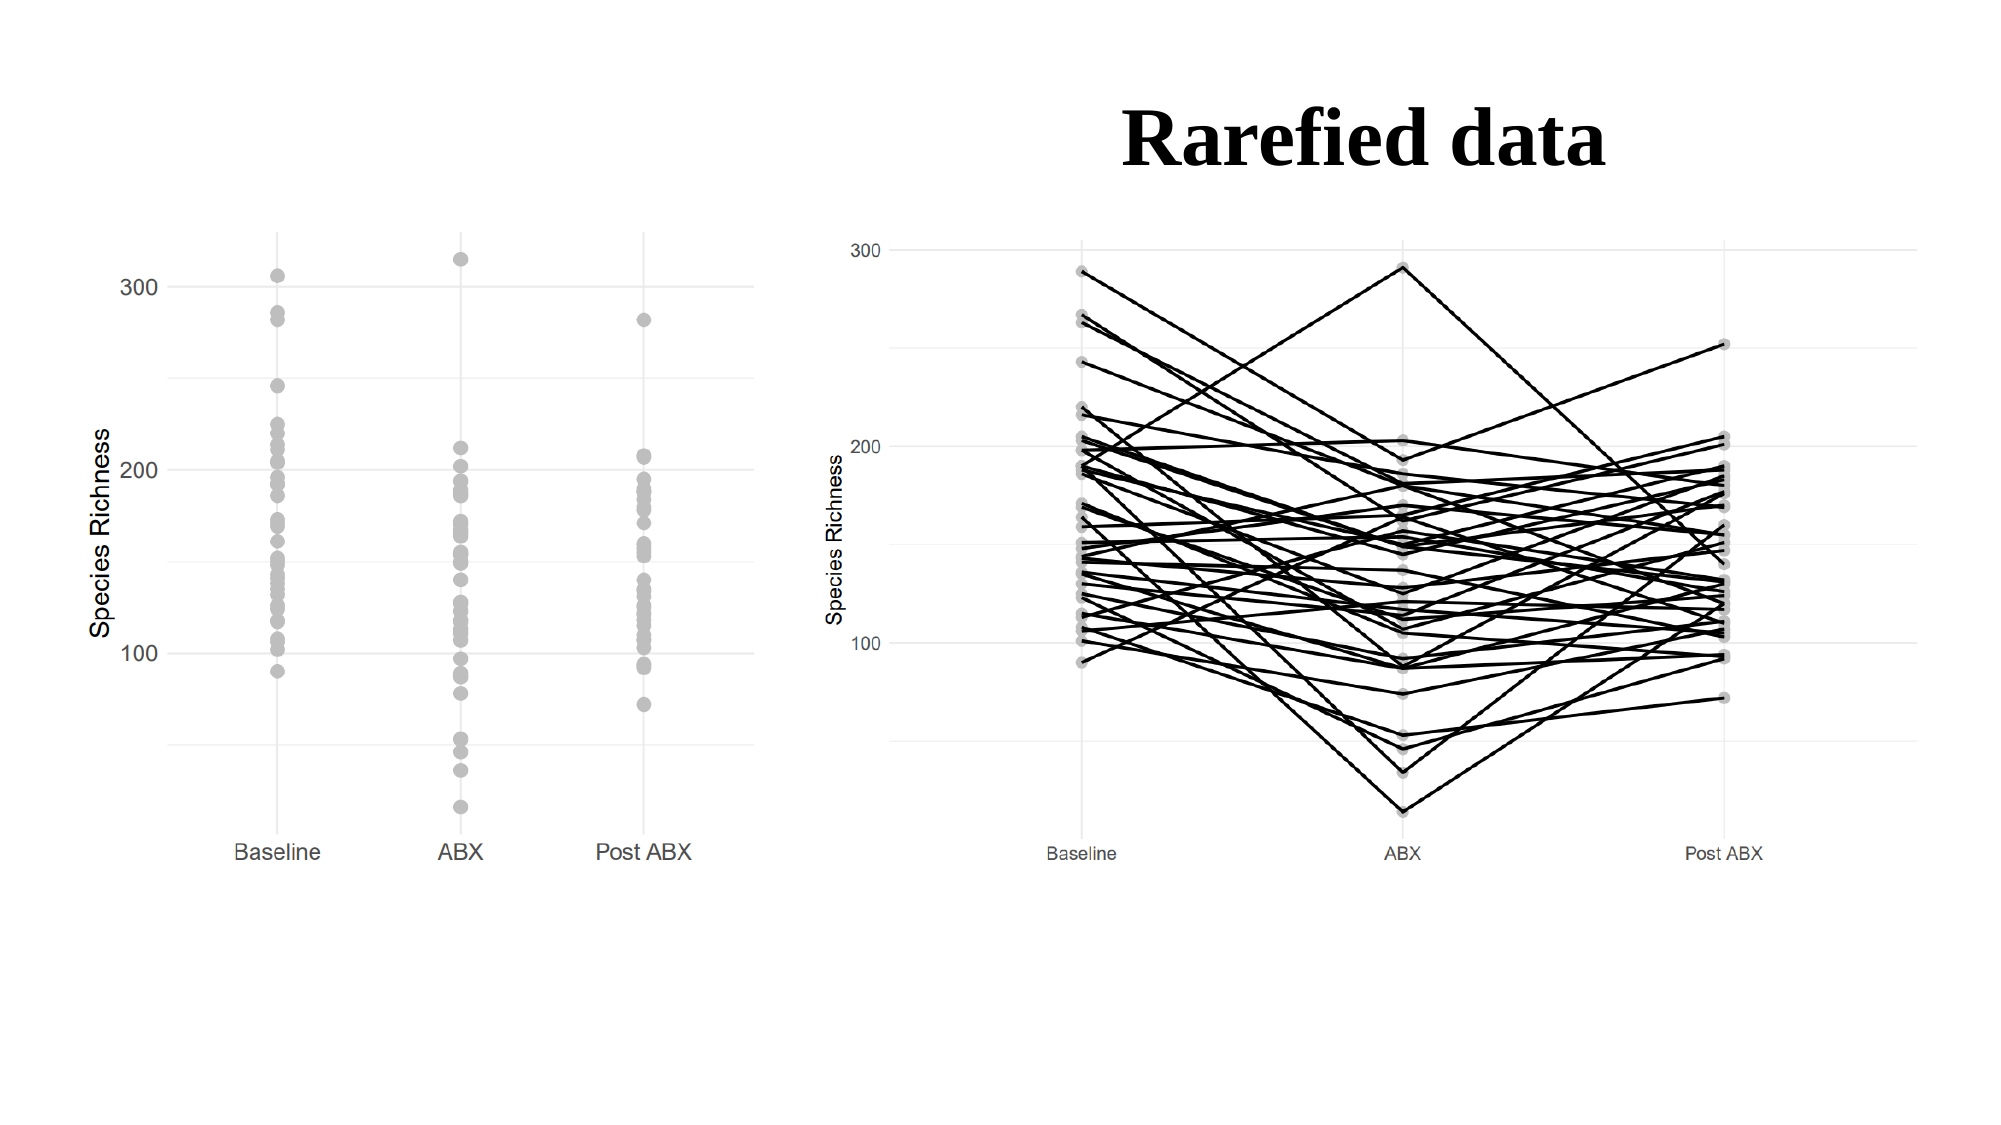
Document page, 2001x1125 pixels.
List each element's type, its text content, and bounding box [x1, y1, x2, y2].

text_box Rarefied data [1106, 75, 2000, 190]
picture [820, 234, 1918, 891]
picture [82, 225, 758, 900]
